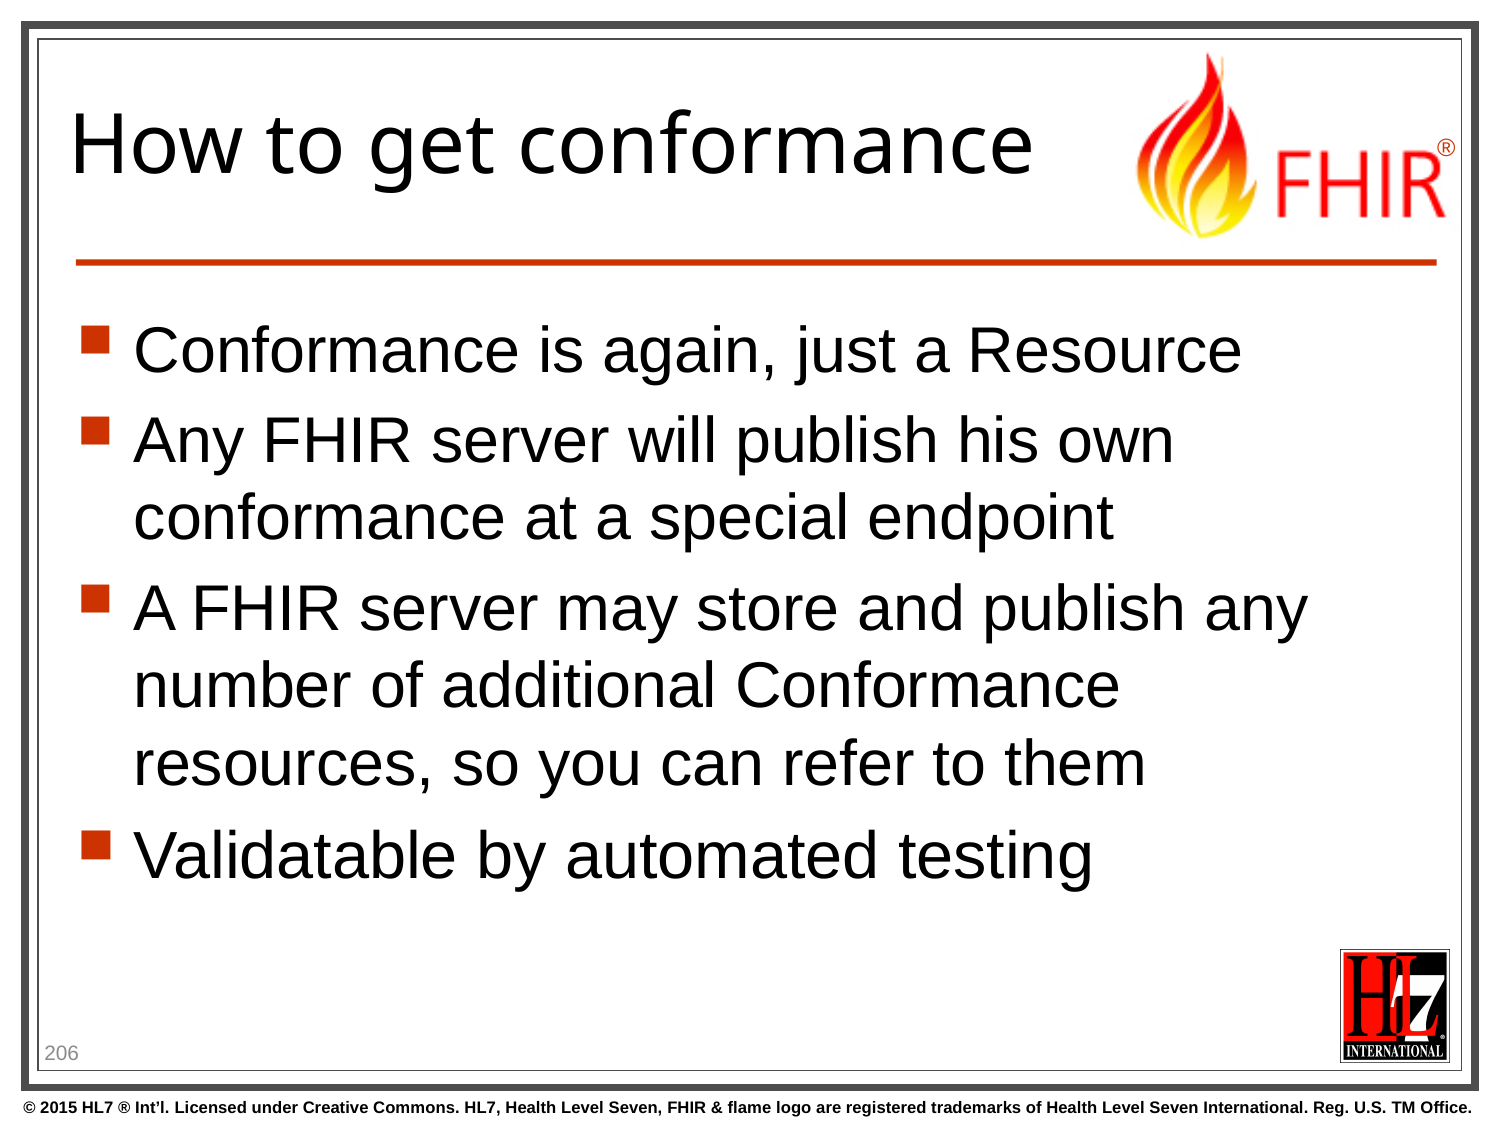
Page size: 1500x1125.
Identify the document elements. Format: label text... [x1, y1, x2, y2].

slide_number 206 [29, 1034, 148, 1071]
list Conformance is again, just a Resource Any FHIR server will publish his own conformance at a special endpoint A FHIR server may store and publish any number of additional Conformance resources, so you can refer to them Validatable by automated testing [62, 299, 1438, 1059]
picture [1124, 42, 1458, 249]
title How to get conformance [53, 54, 1128, 244]
picture [1340, 949, 1450, 1063]
